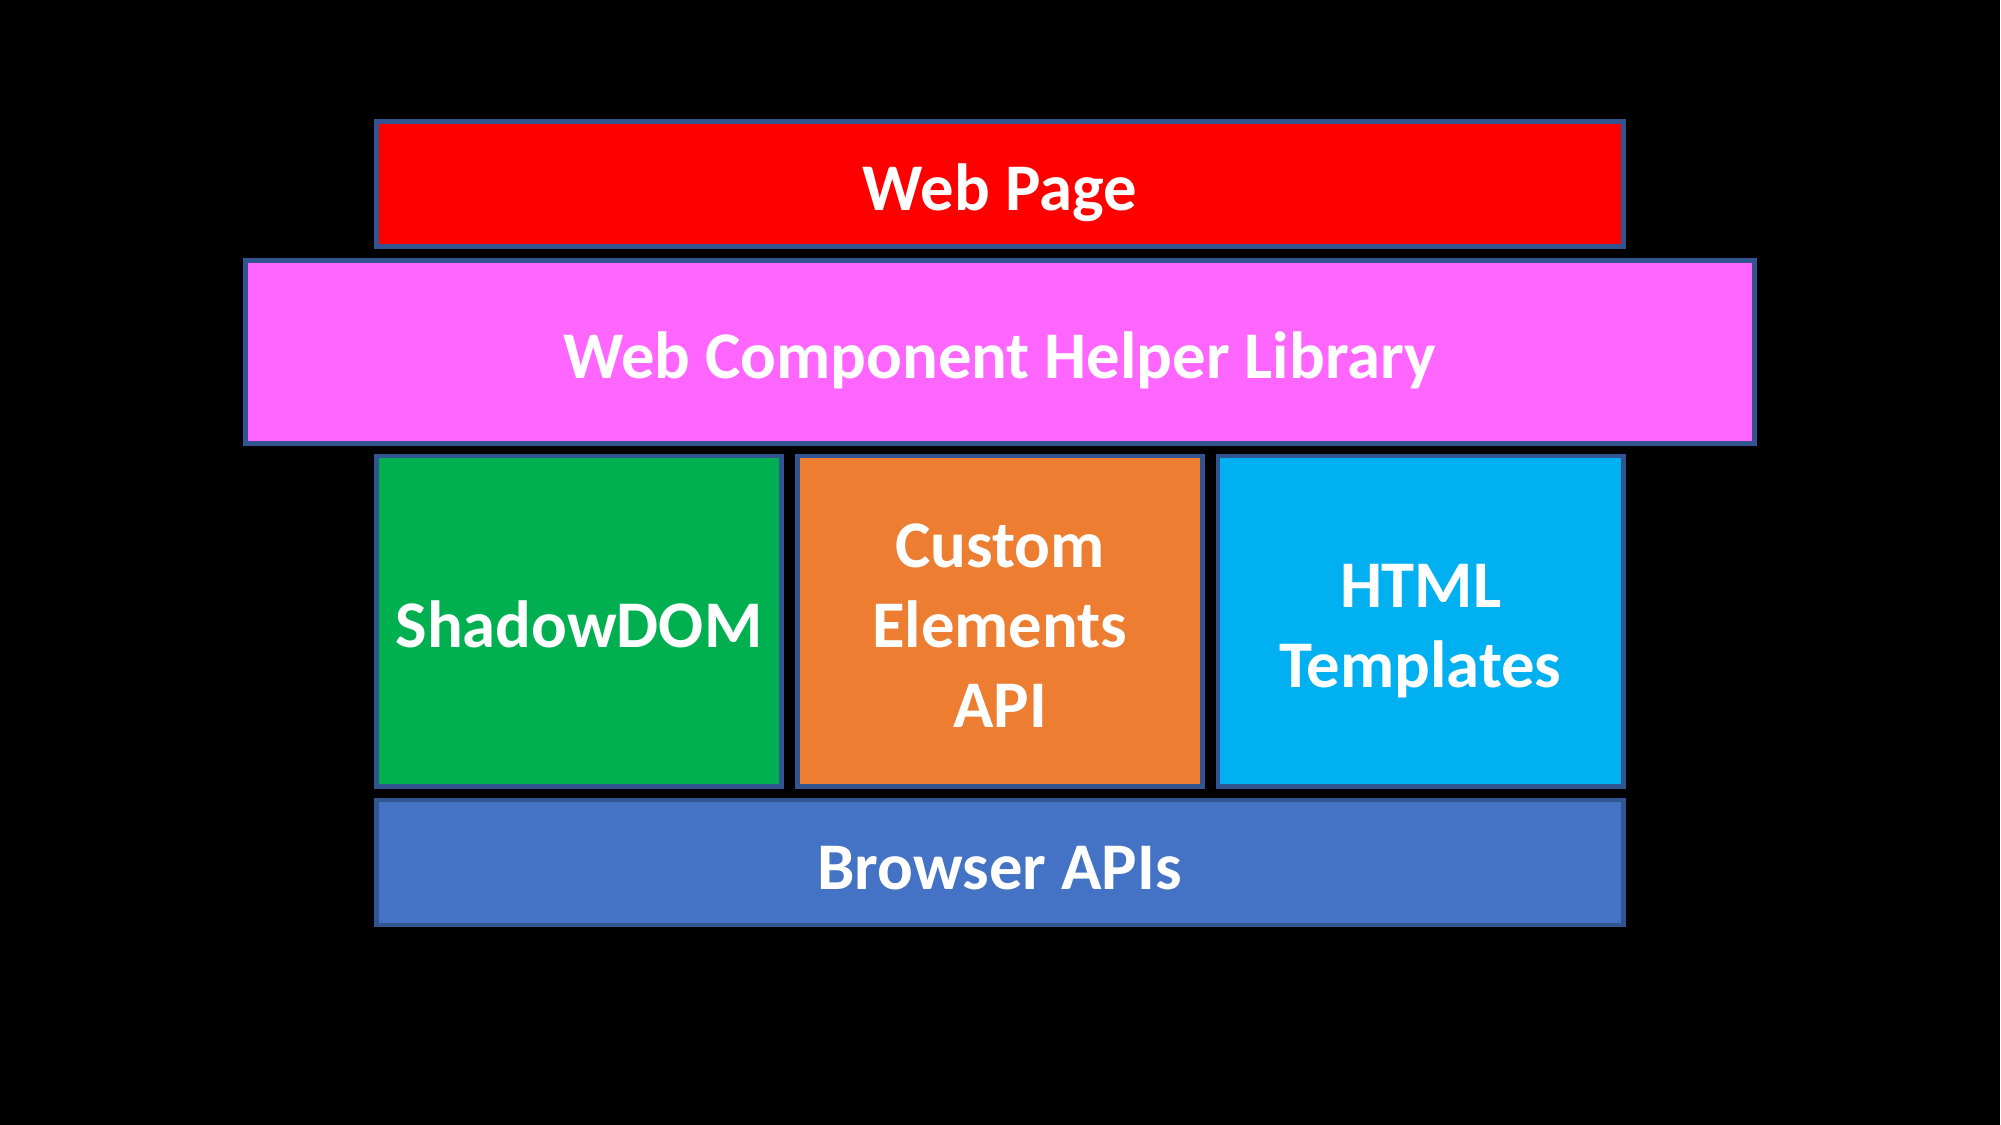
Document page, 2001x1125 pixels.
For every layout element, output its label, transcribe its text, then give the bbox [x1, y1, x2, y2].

text_box ShadowDOM [376, 455, 783, 787]
text_box Web Page [375, 121, 1624, 248]
text_box HTML Templates [1217, 455, 1624, 787]
text_box Web Component Helper Library [245, 259, 1755, 445]
text_box Custom Elements API [796, 455, 1204, 787]
text_box Browser APIs [375, 799, 1624, 926]
